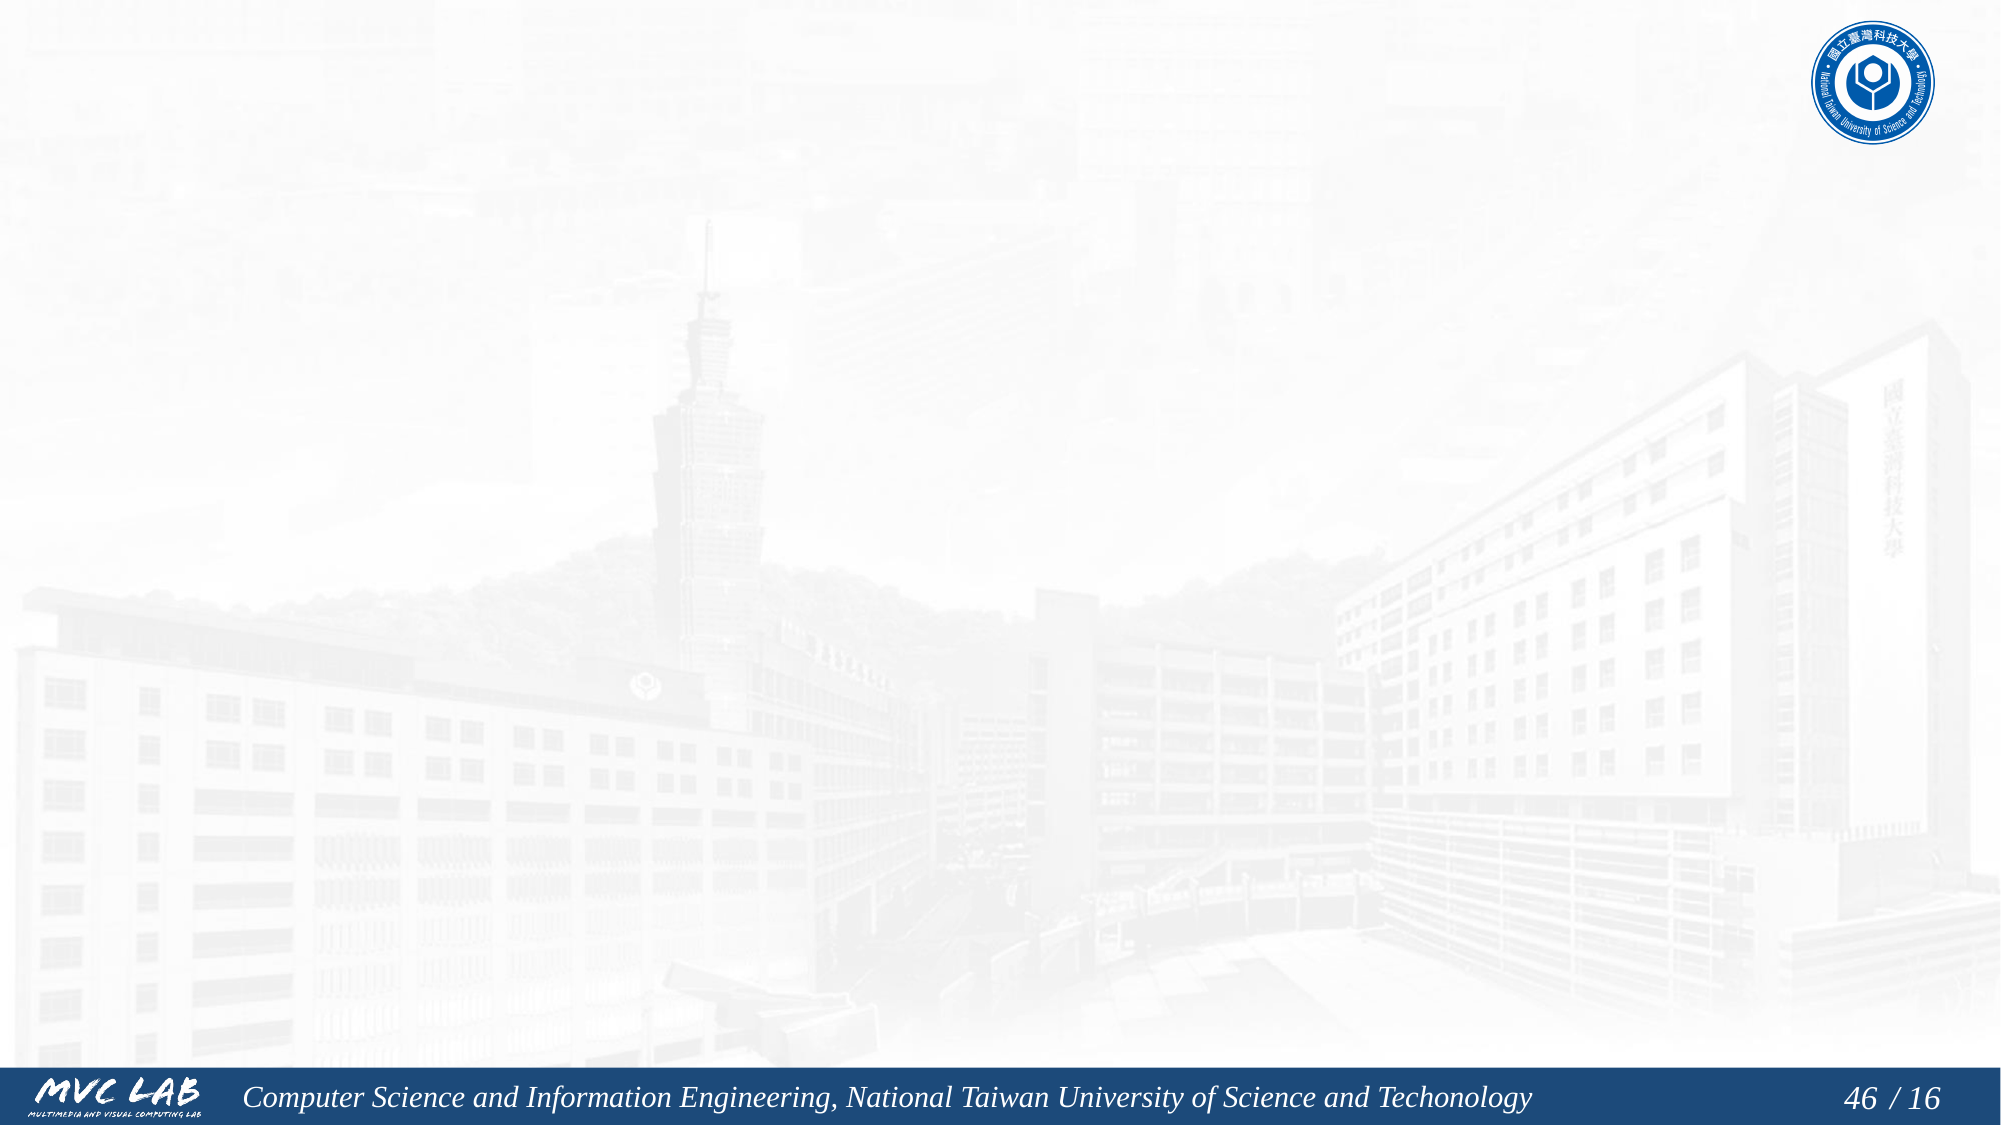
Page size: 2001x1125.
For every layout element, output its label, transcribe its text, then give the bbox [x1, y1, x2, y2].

picture [12, 1070, 228, 1125]
slide_number 45 [1807, 1067, 1875, 1125]
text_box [0, 0, 2001, 1067]
picture [1808, 16, 1937, 148]
footer / 16 [1875, 1067, 1988, 1125]
